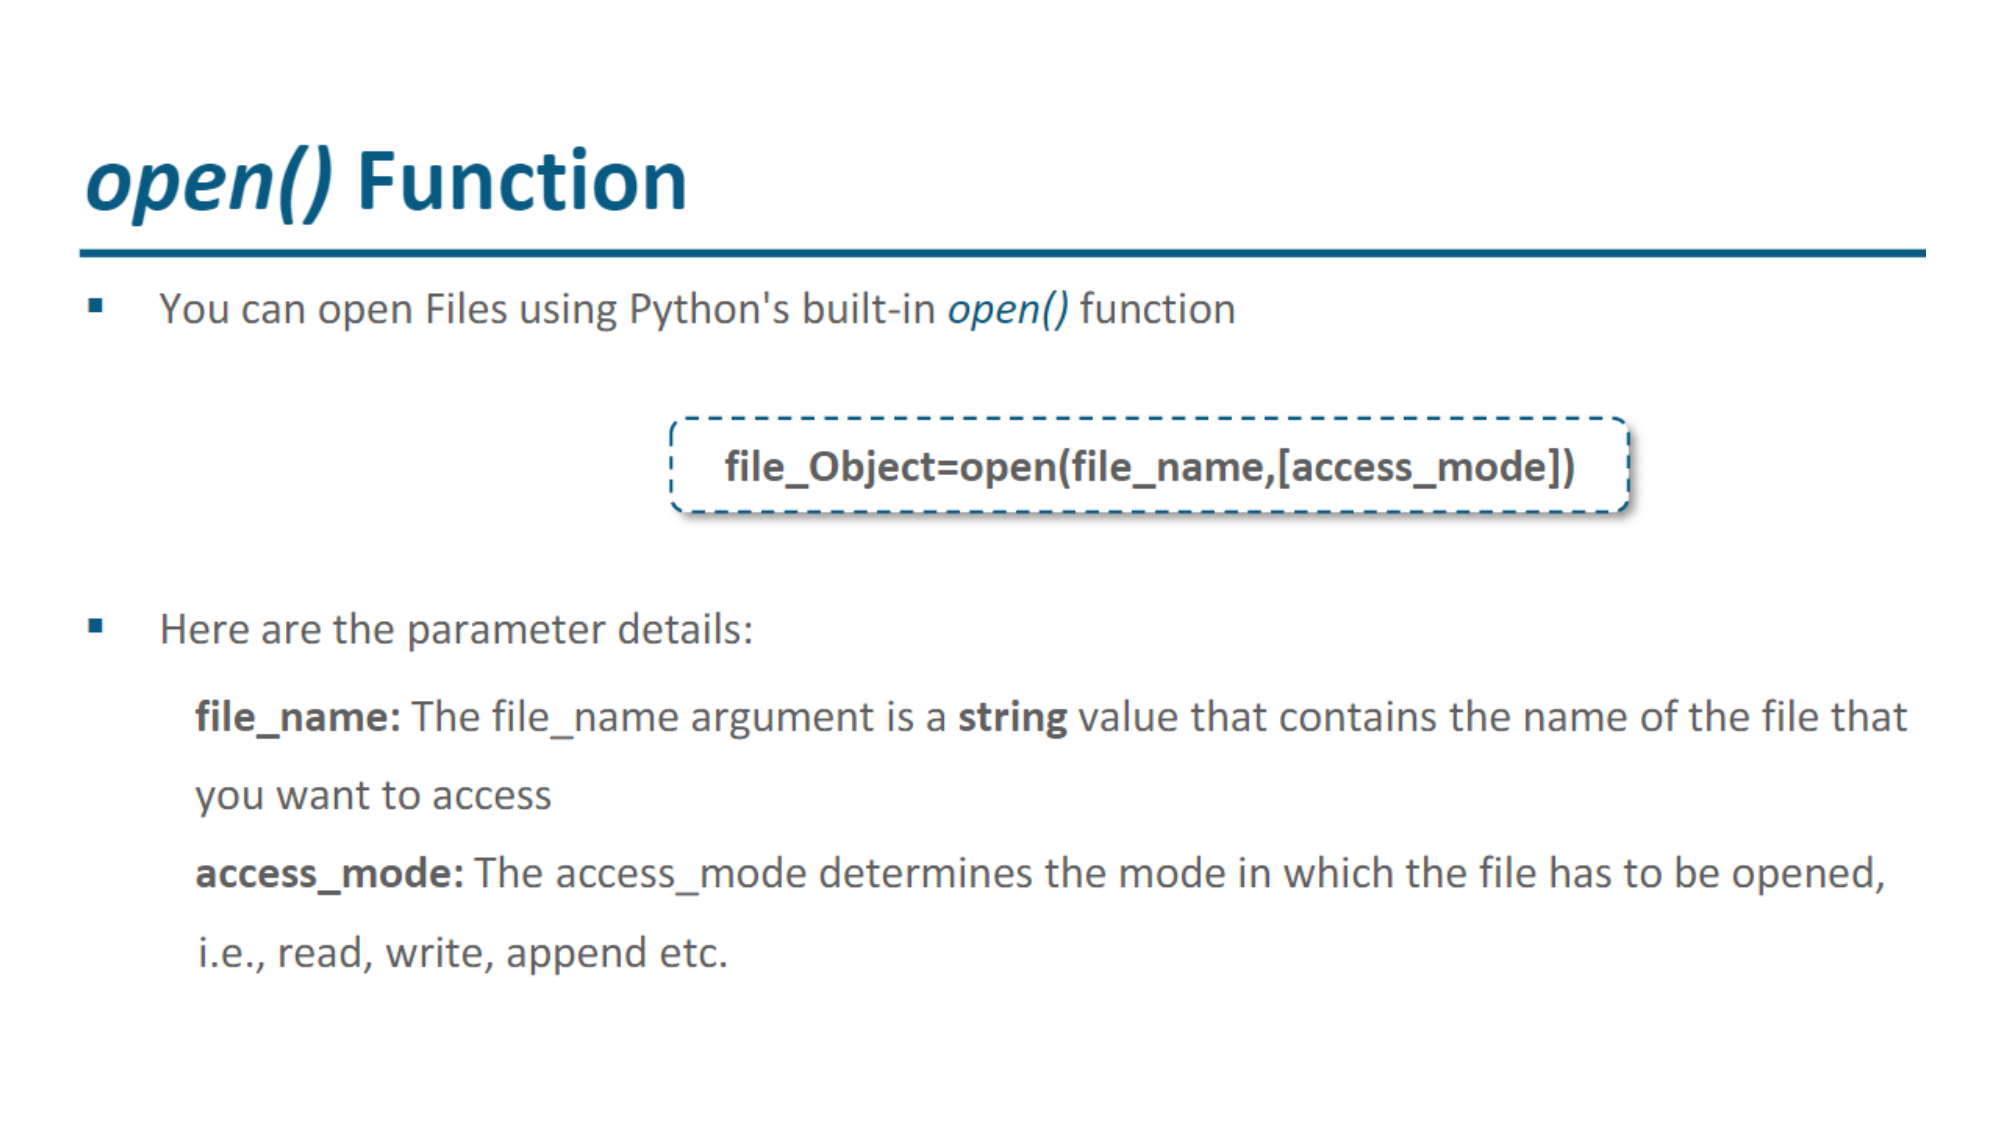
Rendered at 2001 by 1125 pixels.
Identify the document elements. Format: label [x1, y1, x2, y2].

picture [74, 138, 1926, 986]
